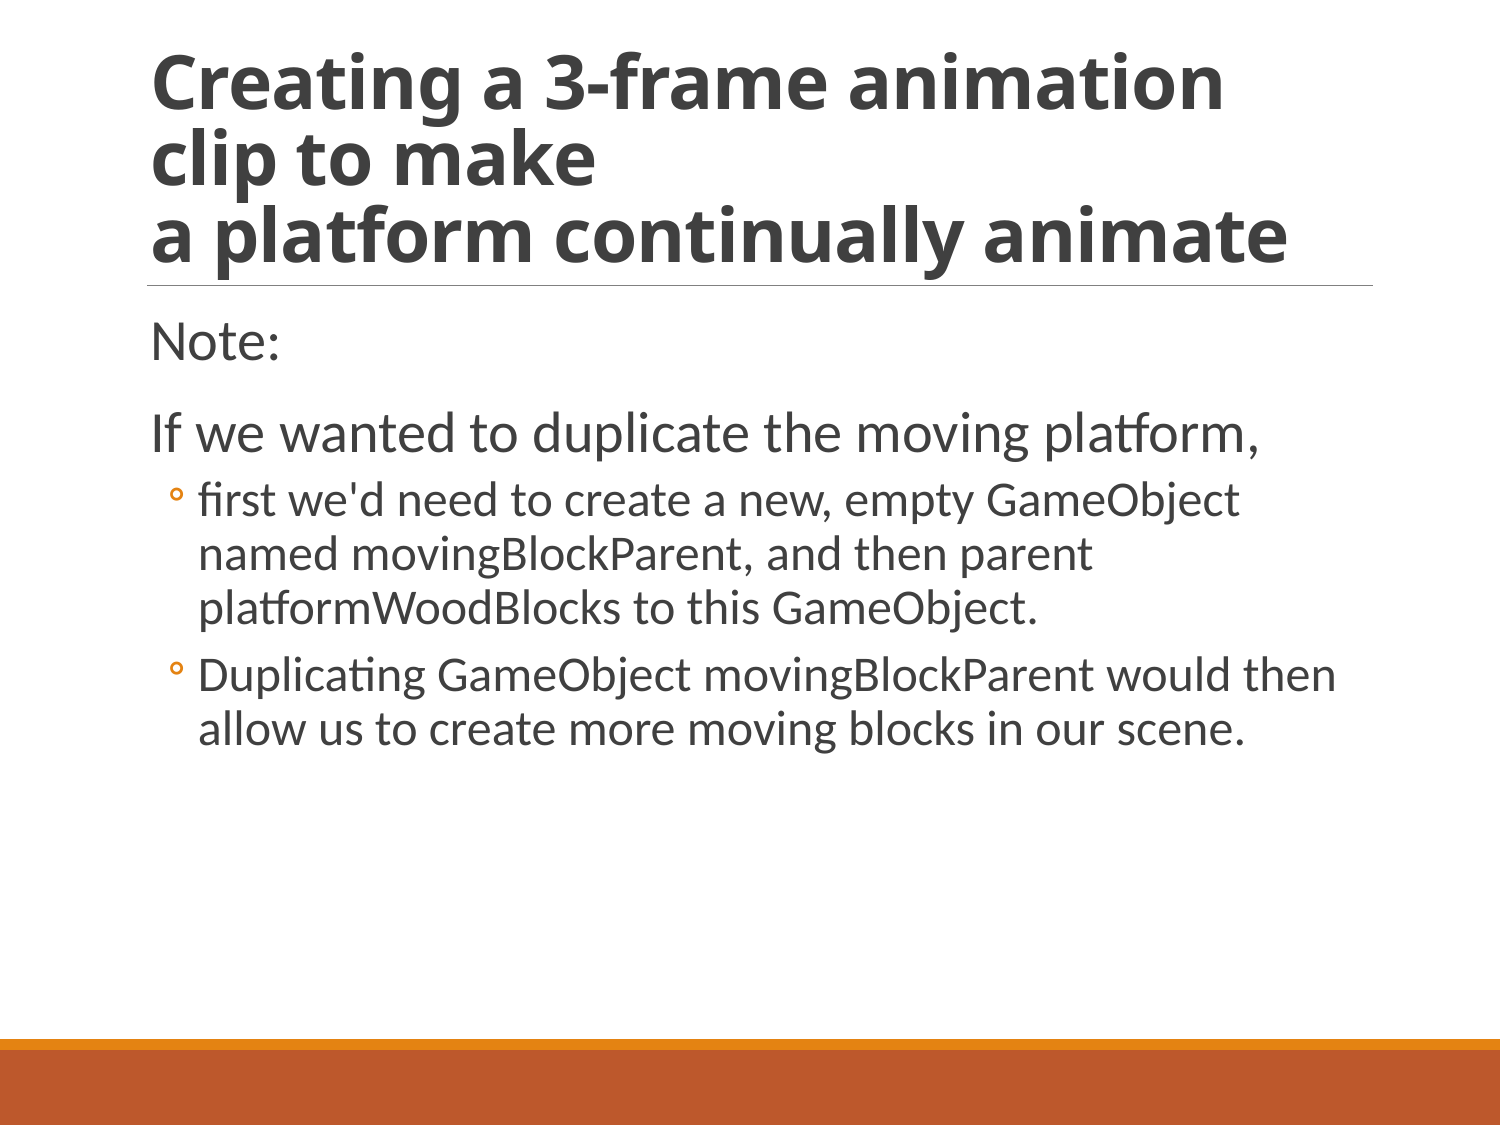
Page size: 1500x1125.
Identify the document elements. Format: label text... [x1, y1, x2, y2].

title Creating a 3-frame animation clip to make a platform continually animate [135, 47, 1373, 285]
list Note: If we wanted to duplicate the moving platform, first we'd need to create a new, empty GameObject named movingBlockParent, and then parent platformWoodBlocks to this GameObject. Duplicating GameObject movingBlockParent would then allow us to create more moving blocks in our scene. [135, 302, 1373, 963]
